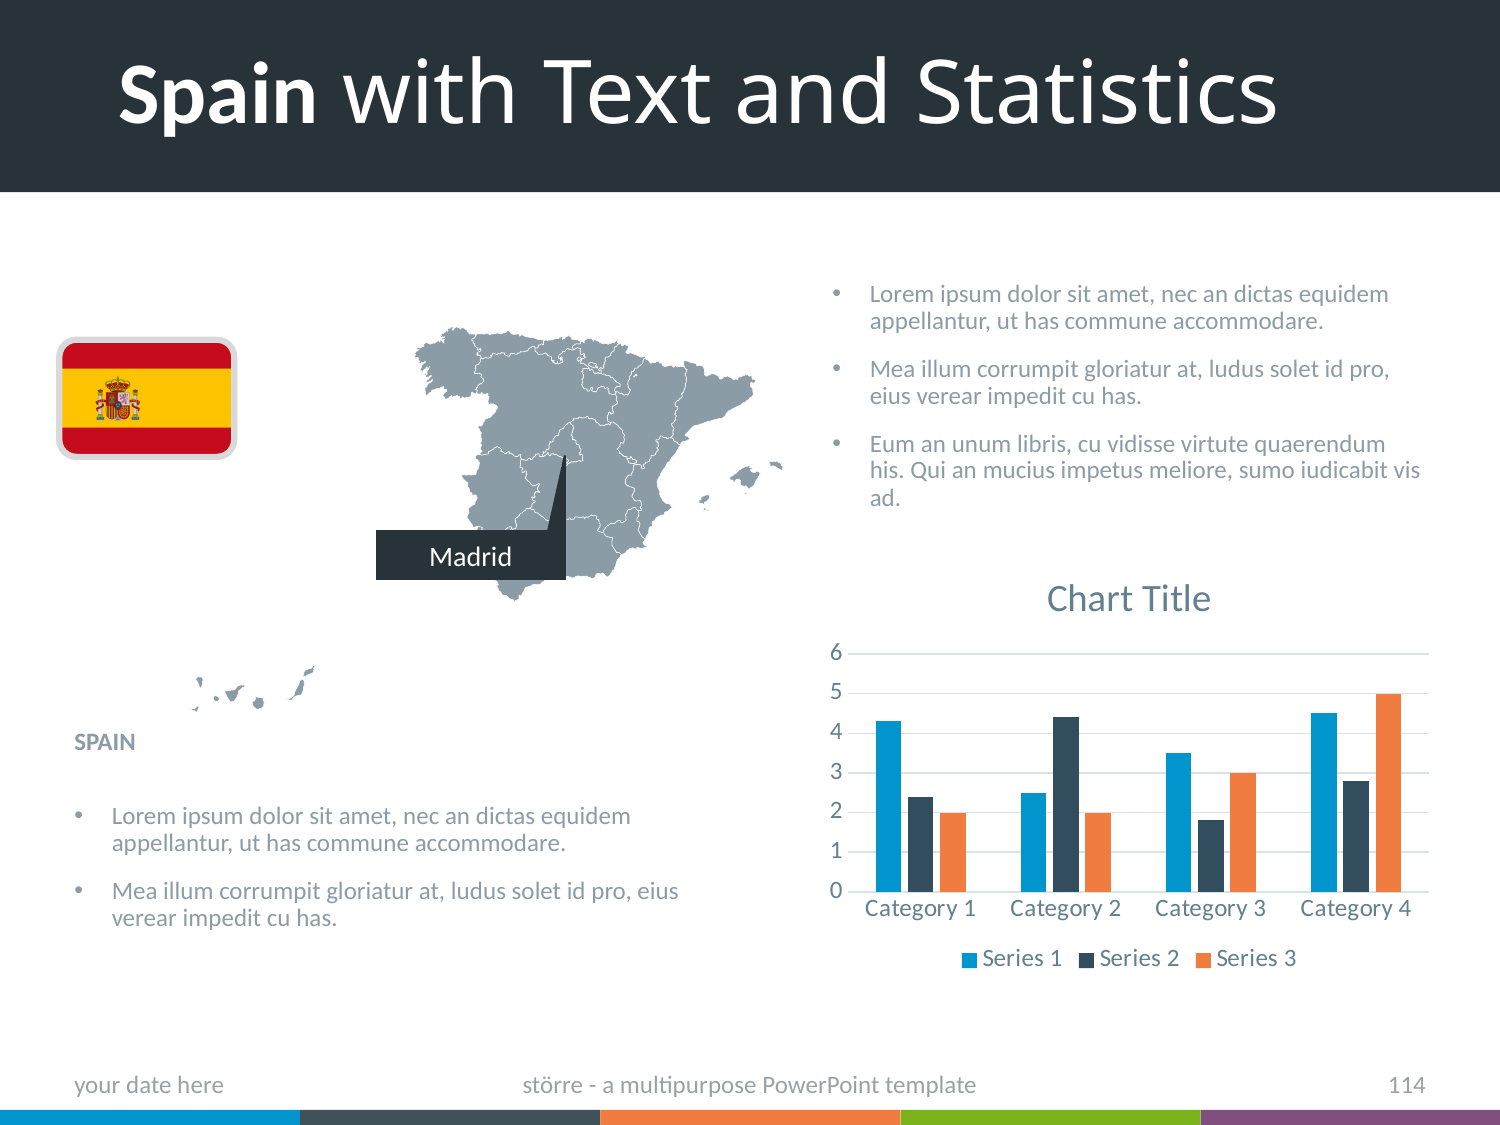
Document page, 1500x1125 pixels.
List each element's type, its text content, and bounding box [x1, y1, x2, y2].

slide_number your date here [59, 1060, 397, 1107]
slide_number 114 [1103, 1060, 1442, 1107]
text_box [376, 455, 565, 580]
title Spain with Text and Statistics [103, 40, 1397, 151]
text_box [58, 338, 191, 458]
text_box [191, 325, 784, 713]
list Lorem ipsum dolor sit amet, nec an dictas equidem appellantur, ut has commune accommodare. Mea illum corrumpit gloriatur at, ludus solet id pro, eius verear impedit cu has. Eum an unum libris, cu vidisse virtute quaerendum his. Qui an mucius impetus meliore, sumo iudicabit vis ad. [817, 273, 1441, 525]
chart [817, 554, 1442, 980]
list Spain [59, 693, 750, 793]
footer större - a multipurpose PowerPoint template [496, 1060, 1004, 1107]
list Lorem ipsum dolor sit amet, nec an dictas equidem appellantur, ut has commune accommodare. Mea illum corrumpit gloriatur at, ludus solet id pro, eius verear impedit cu has. [59, 795, 750, 980]
